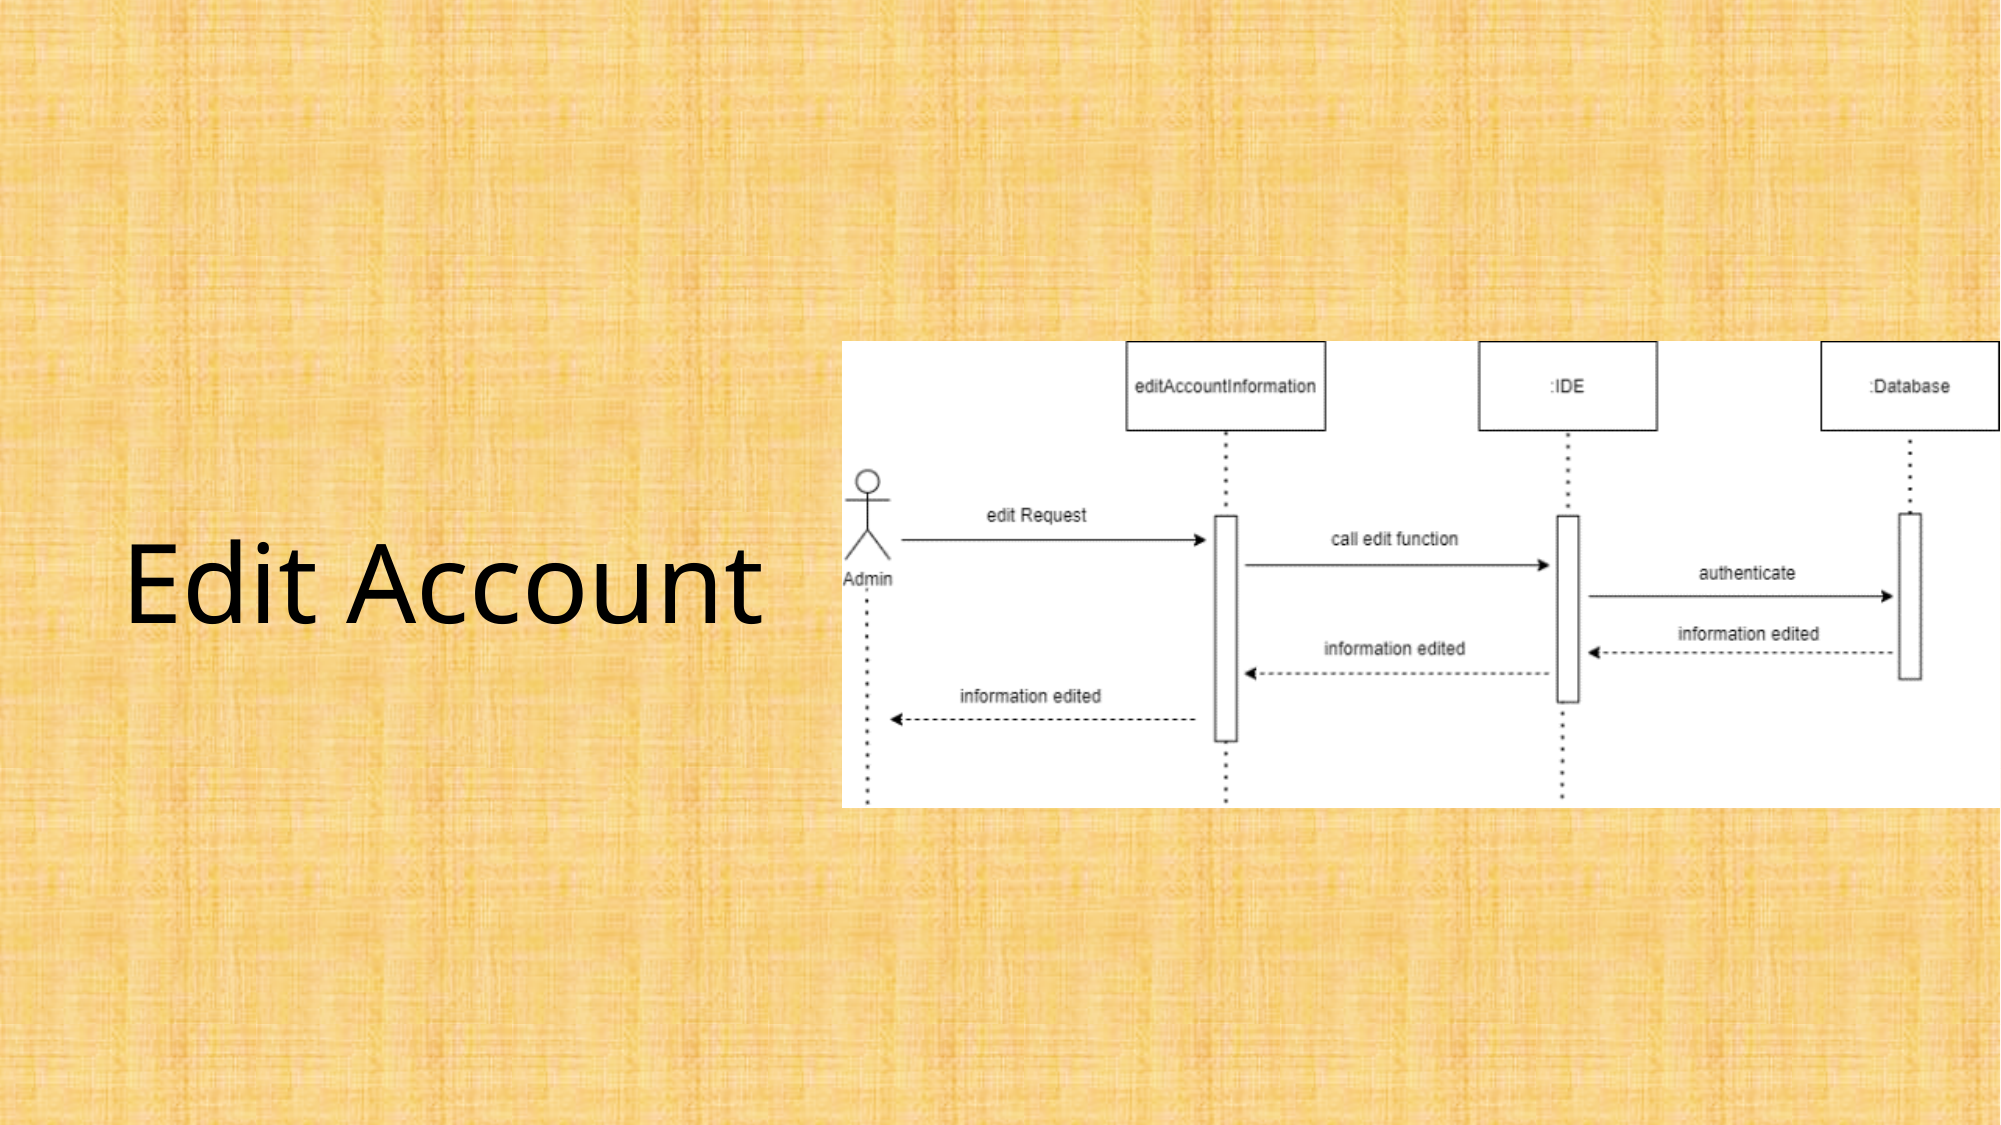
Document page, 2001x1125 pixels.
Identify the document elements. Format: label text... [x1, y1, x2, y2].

title Edit Account [90, 494, 796, 655]
picture [0, 0, 2001, 1125]
